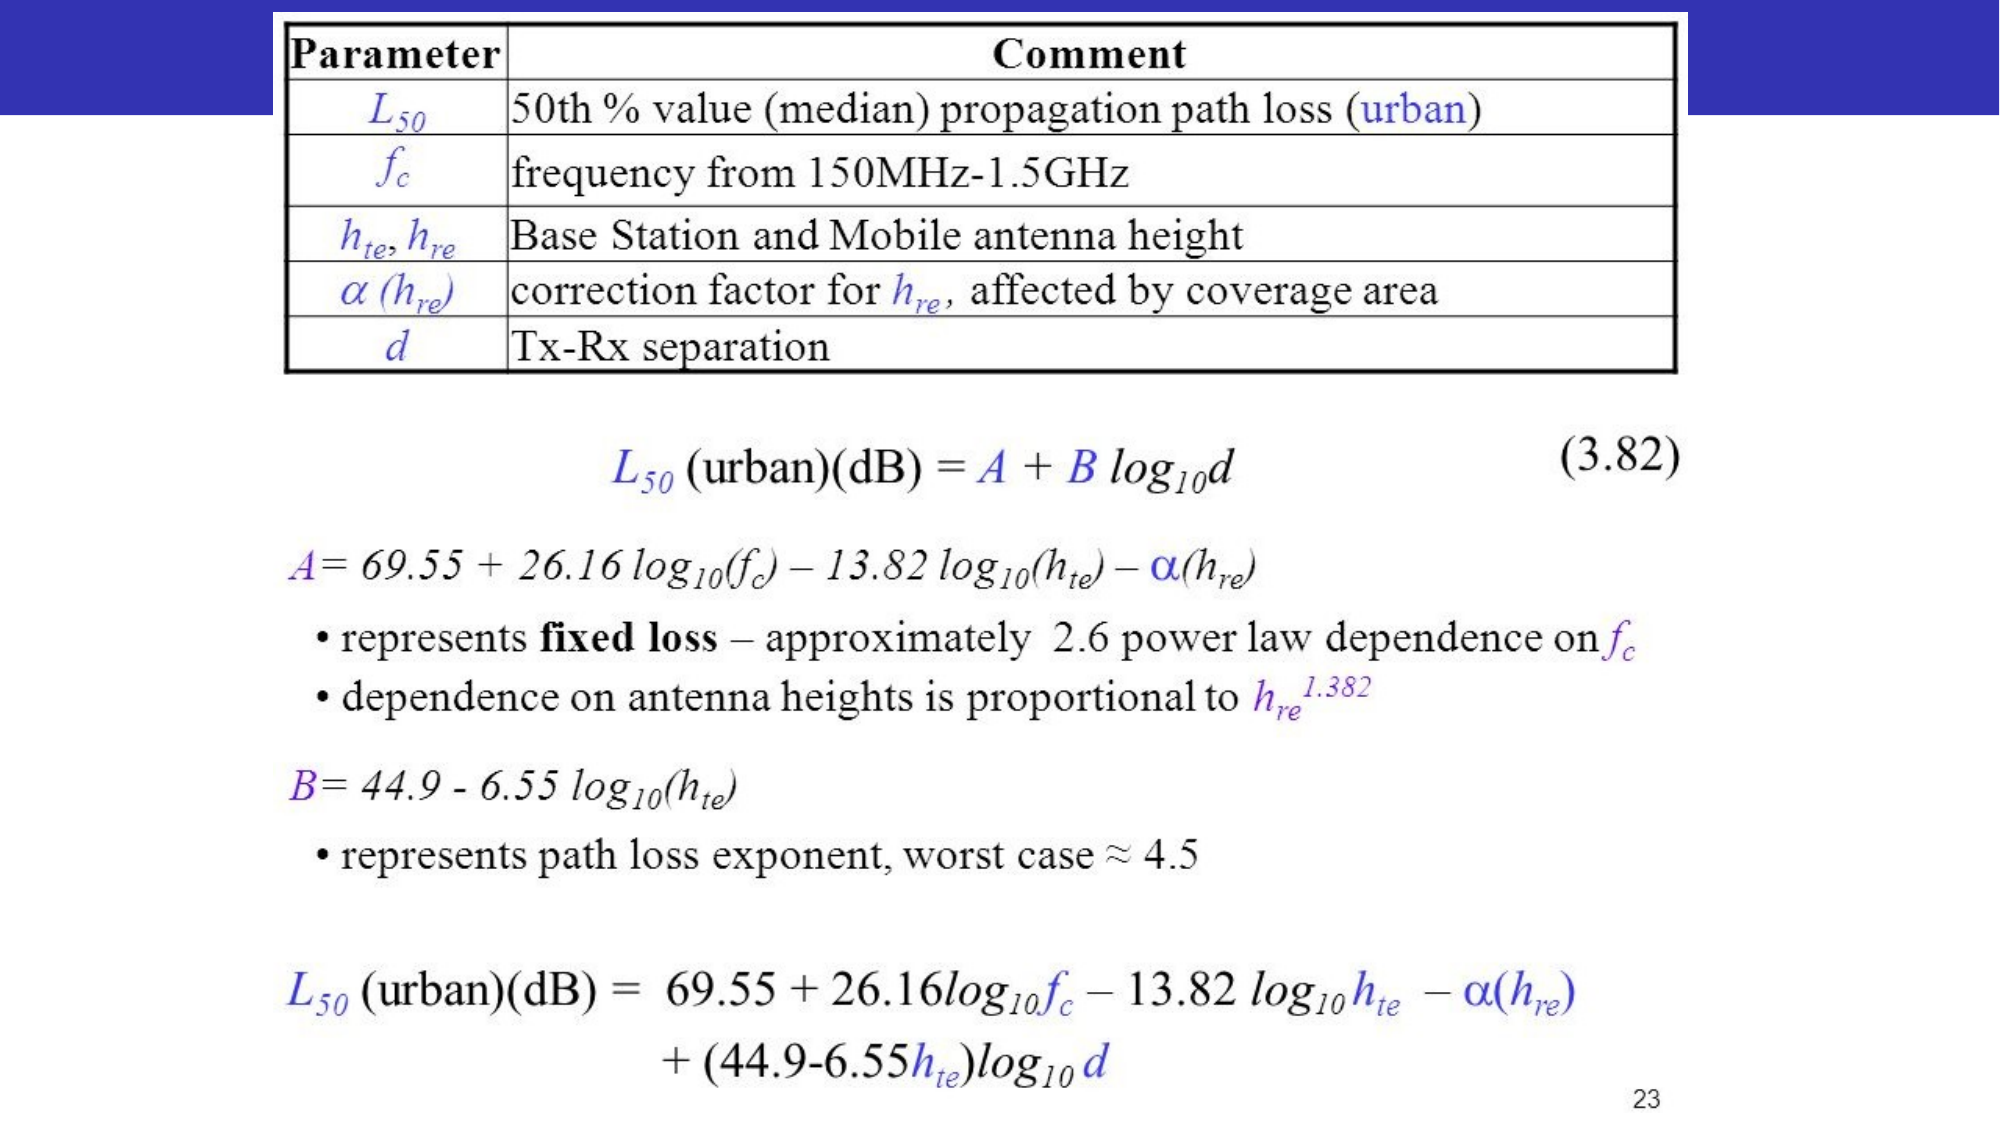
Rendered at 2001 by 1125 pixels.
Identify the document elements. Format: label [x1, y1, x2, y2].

picture [273, 12, 1688, 1113]
